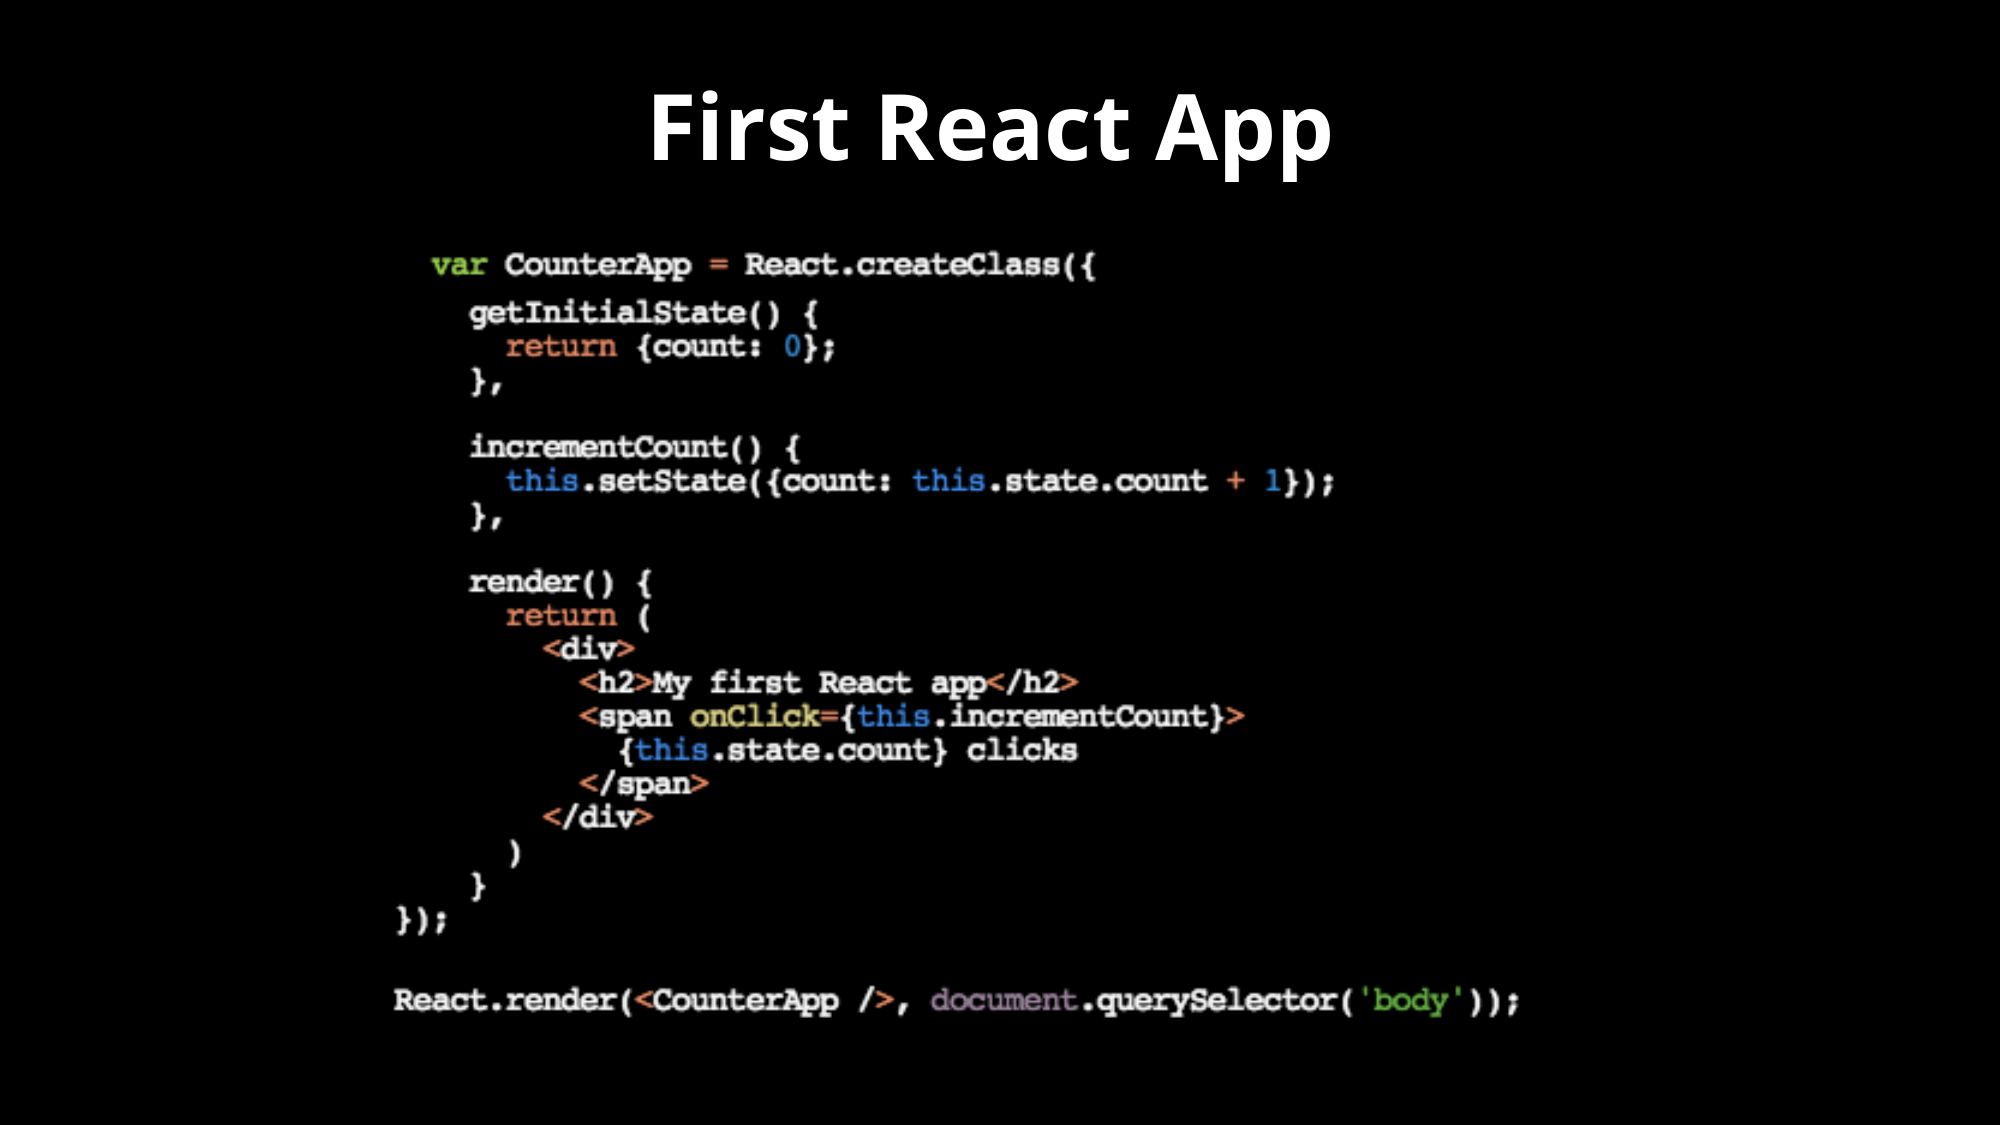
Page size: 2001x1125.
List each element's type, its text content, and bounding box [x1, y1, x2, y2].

picture [390, 215, 1591, 1042]
title First React App [0, 0, 1982, 263]
